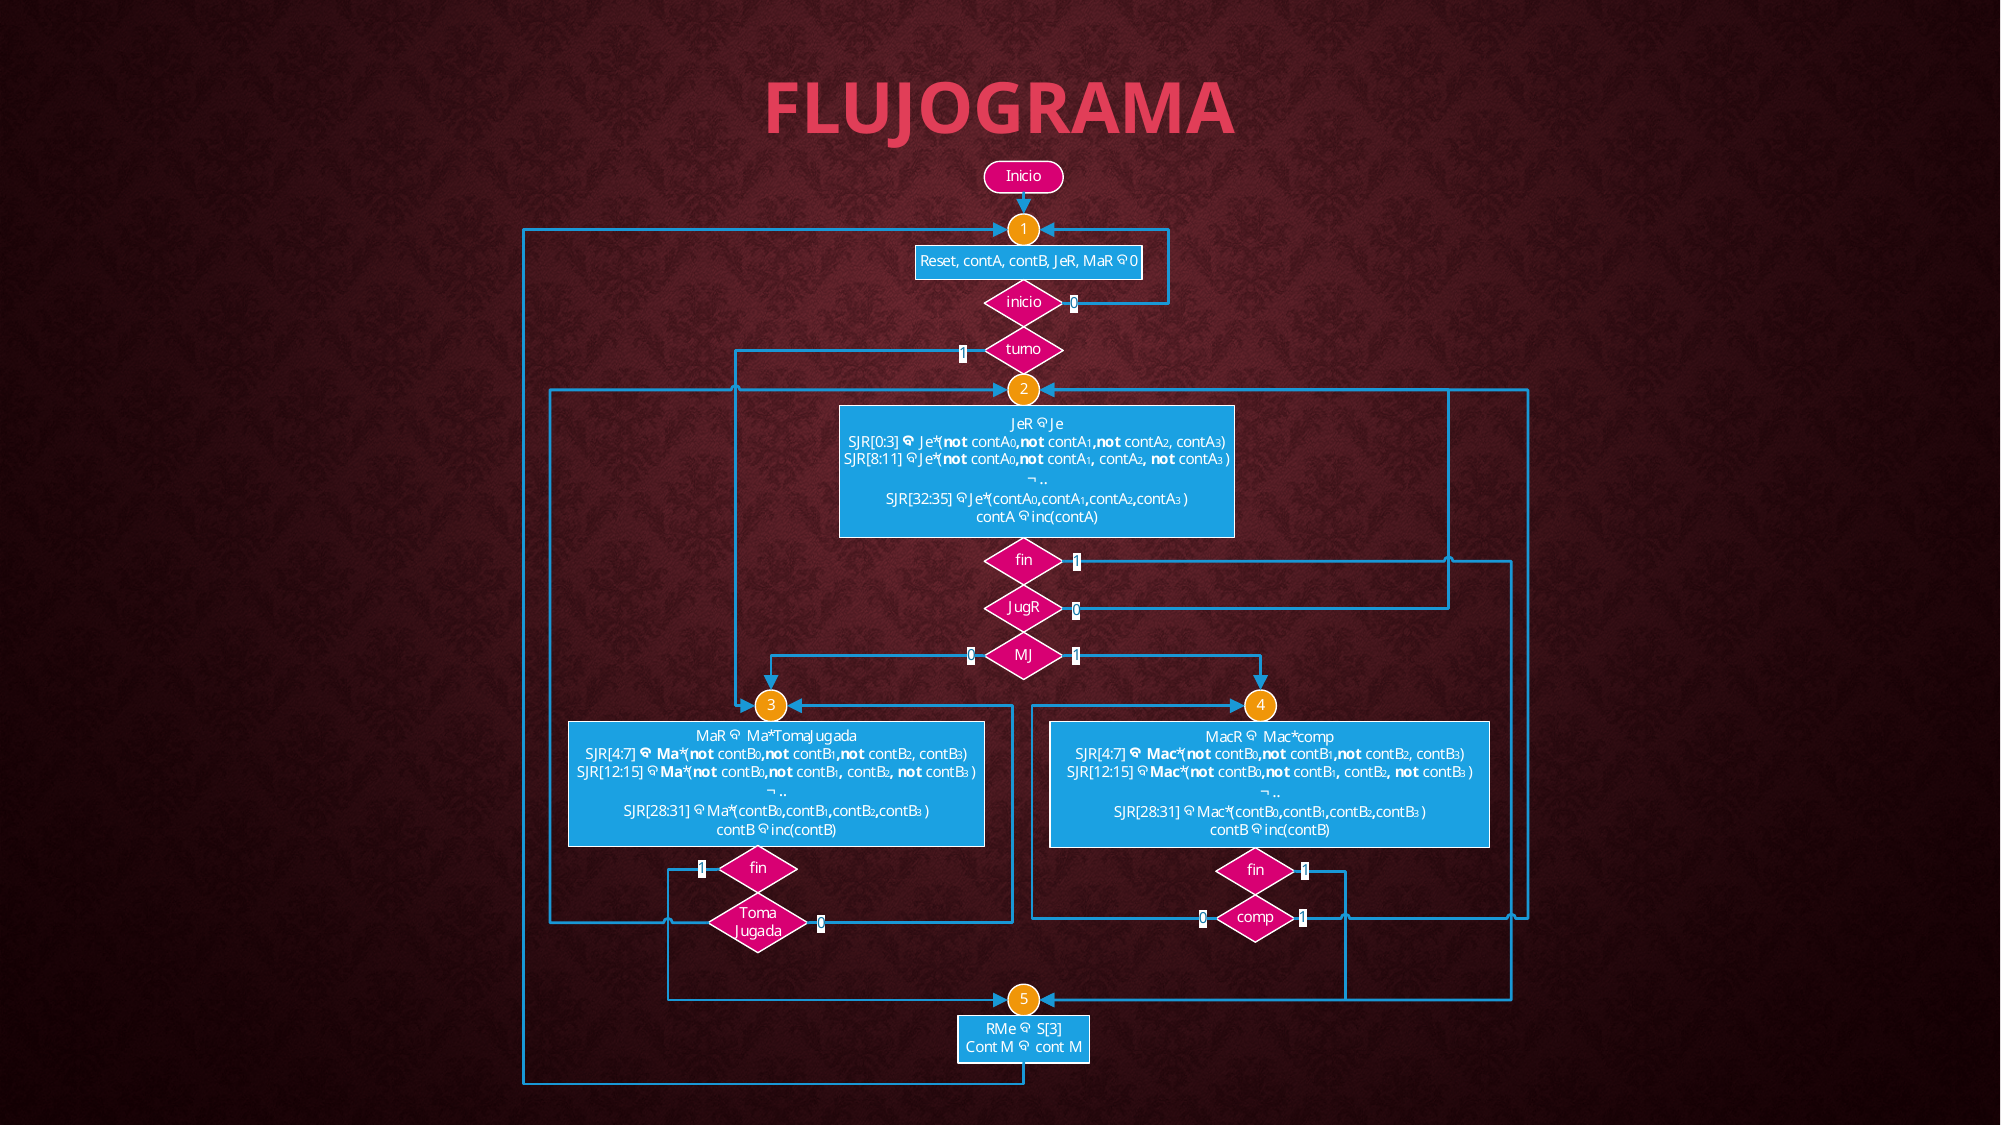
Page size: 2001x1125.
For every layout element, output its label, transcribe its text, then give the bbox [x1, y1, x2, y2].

picture [519, 158, 1531, 1087]
title Flujograma [149, 62, 1849, 159]
